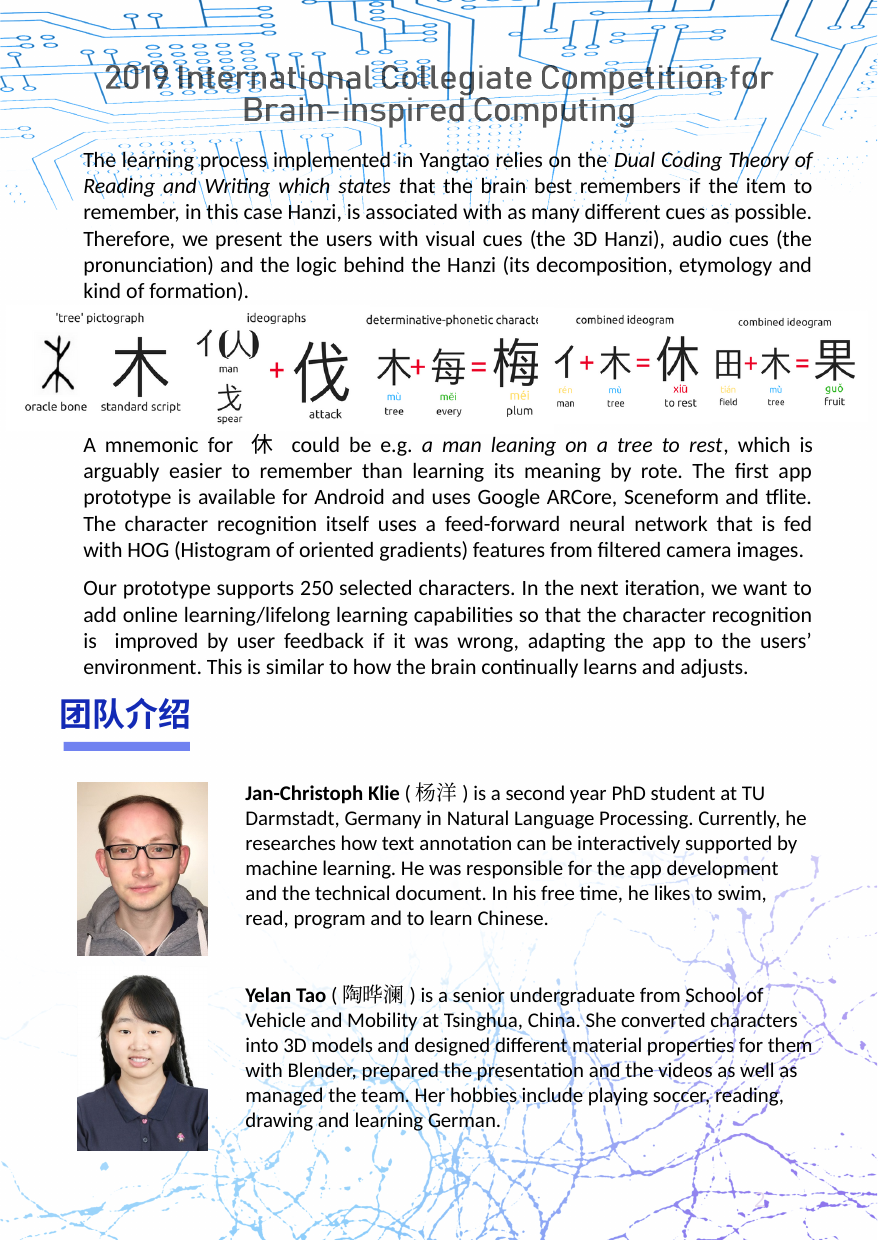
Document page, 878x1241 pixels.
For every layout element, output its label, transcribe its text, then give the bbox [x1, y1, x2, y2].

text_box The learning process implemented in Yangtao relies on the Dual Coding Theory of Reading and Writing which states that the brain best remembers if the item to remember, in this case Hanzi, is associated with as many different cues as possible. Therefore, we present the users with visual cues (the 3D Hanzi), audio cues (the pronunciation) and the logic behind the Hanzi (its decomposition, etymology and kind of formation). A mnemonic for 休 could be e.g. a man leaning on a tree to rest, which is arguably easier to remember than learning its meaning by rote. The first app prototype is available for Android and uses Google ARCore, Sceneform and tflite. The character recognition itself uses a feed-forward neural network that is fed with HOG (Histogram of oriented gradients) features from filtered camera images. Our prototype supports 250 selected characters. In the next iteration, we want to add online learning/lifelong learning capabilities so that the character recognition is improved by user feedback if it was wrong, adapting the app to the users’ environment. This is similar to how the brain continually learns and adjusts. [68, 442, 828, 674]
slide_number 2 [731, 1179, 774, 1223]
picture [0, 0, 878, 1240]
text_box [6, 305, 869, 434]
text_box Jan-Christoph Klie (杨洋) is a second year PhD student at TU Darmstadt, Germany in Natural Language Processing. Currently, he researches how text annotation can be interactively supported by machine learning. He was responsible for the app development and the technical document. In his free time, he likes to swim, read, program and to learn Chinese. Yelan Tao (陶晔澜) is a senior undergraduate from School of Vehicle and Mobility at Tsinghua, China. She converted characters into 3D models and designed different material properties for them with Blender, prepared the presentation and the videos as well as managed the team. Her hobbies include playing soccer, reading, drawing and learning German. [230, 772, 828, 1158]
text_box [0, 13, 30, 74]
text_box The learning process implemented in Yangtao relies on the Dual Coding Theory of Reading and Writing which states that the brain best remembers if the item to remember, in this case Hanzi, is associated with as many different cues as possible. Therefore, we present the users with visual cues (the 3D Hanzi), audio cues (the pronunciation) and the logic behind the Hanzi (its decomposition, etymology and kind of formation). A mnemonic for 休 could be e.g. a man leaning on a tree to rest, which is arguably easier to remember than learning its meaning by rote. The first app prototype is available for Android and uses Google ARCore, Sceneform and tflite. The character recognition itself uses a feed-forward neural network that is fed with HOG (Histogram of oriented gradients) features from filtered camera images. Our prototype supports 250 selected characters. In the next iteration, we want to add online learning/lifelong learning capabilities so that the character recognition is improved by user feedback if it was wrong, adapting the app to the users’ environment. This is similar to how the brain continually learns and adjusts. [68, 138, 828, 304]
